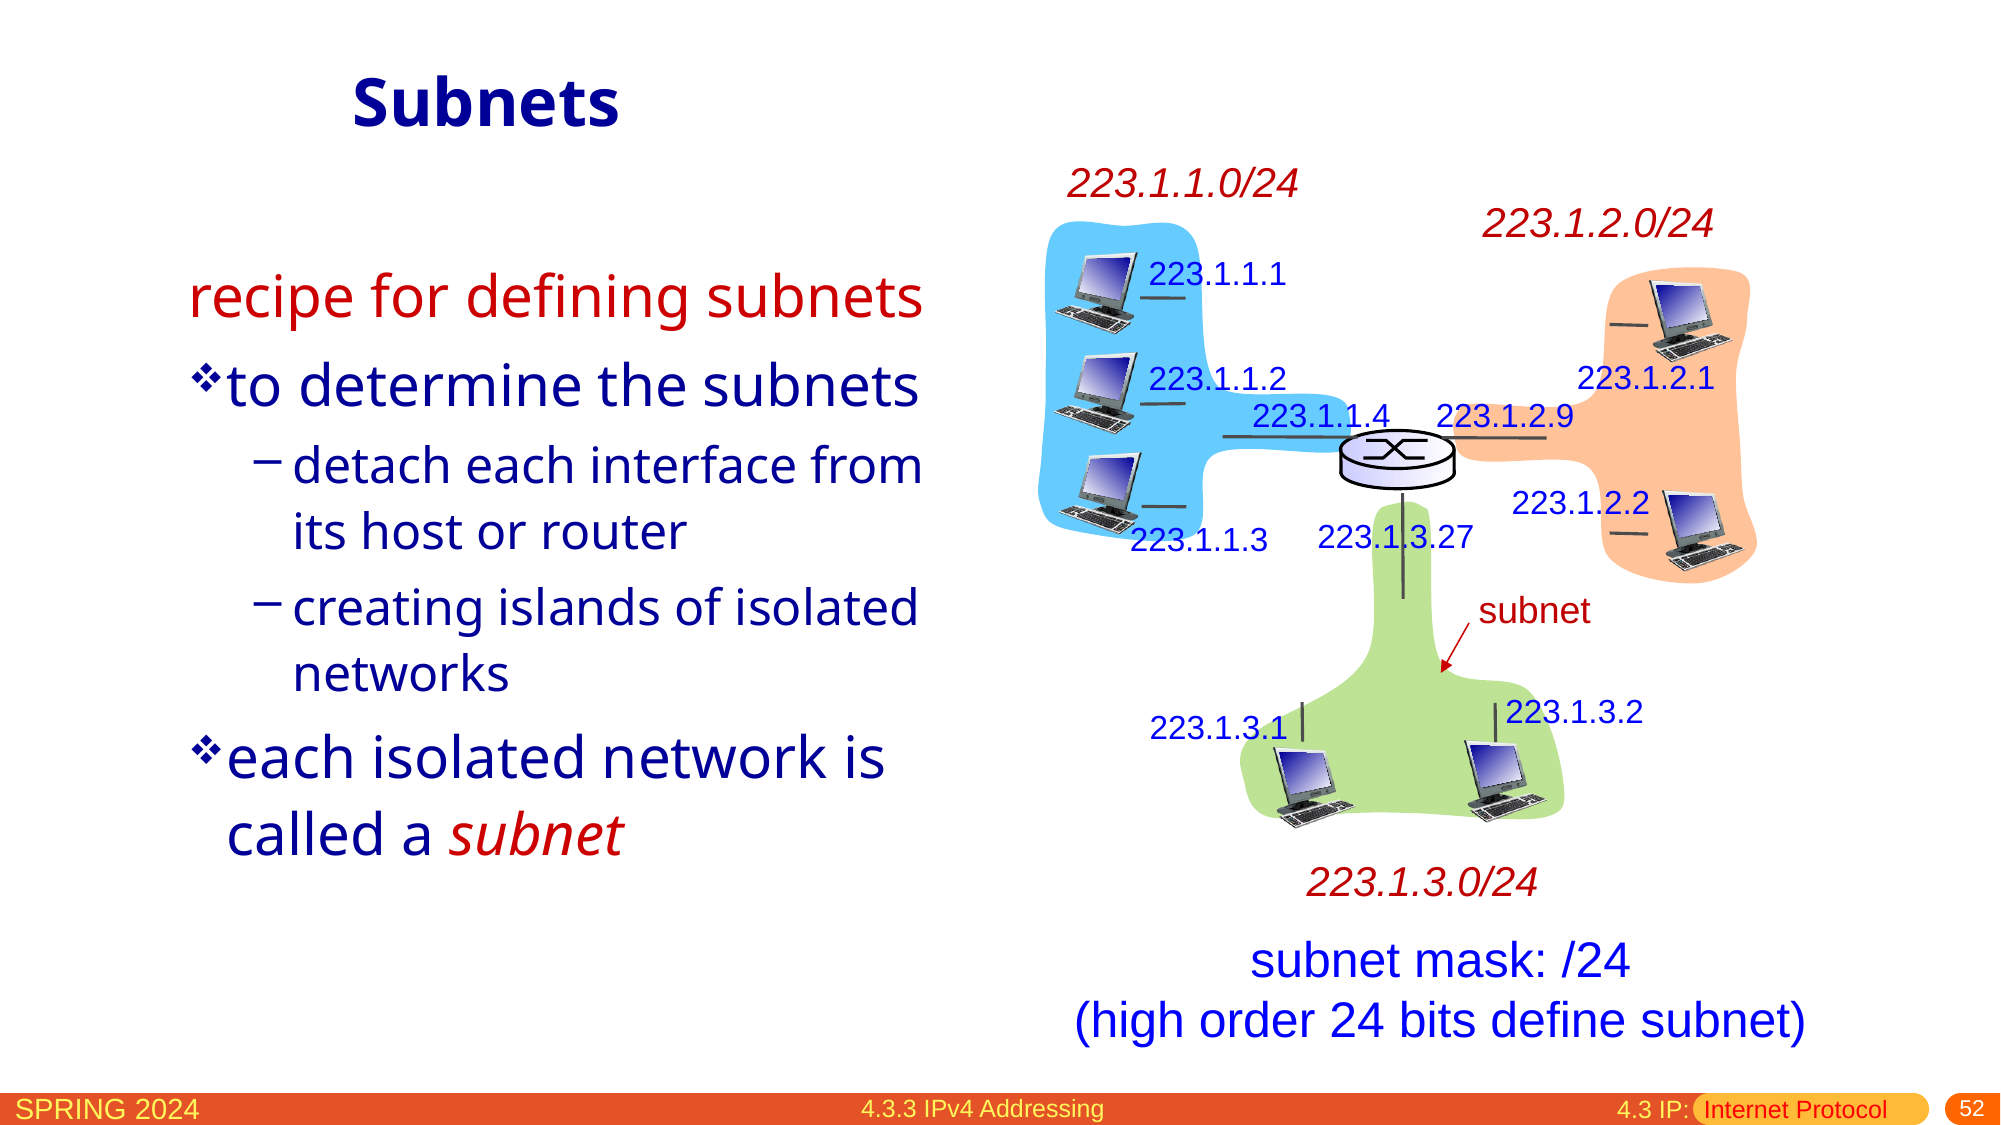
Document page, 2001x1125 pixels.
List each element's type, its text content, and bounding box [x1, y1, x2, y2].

text_box subnet mask: /24 (high order 24 bits define subnet) [1059, 919, 1823, 1055]
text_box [1033, 148, 1765, 913]
text_box 4.3 IP: Internet Protocol [1602, 1086, 1934, 1125]
text_box 4.3.3 IPv4 Addressing [846, 1085, 1281, 1125]
list recipe for defining subnets to determine the subnets detach each interface from its host or router creating islands of isolated networks each isolated network is called a subnet [173, 251, 960, 1015]
title Subnets [337, 37, 945, 163]
